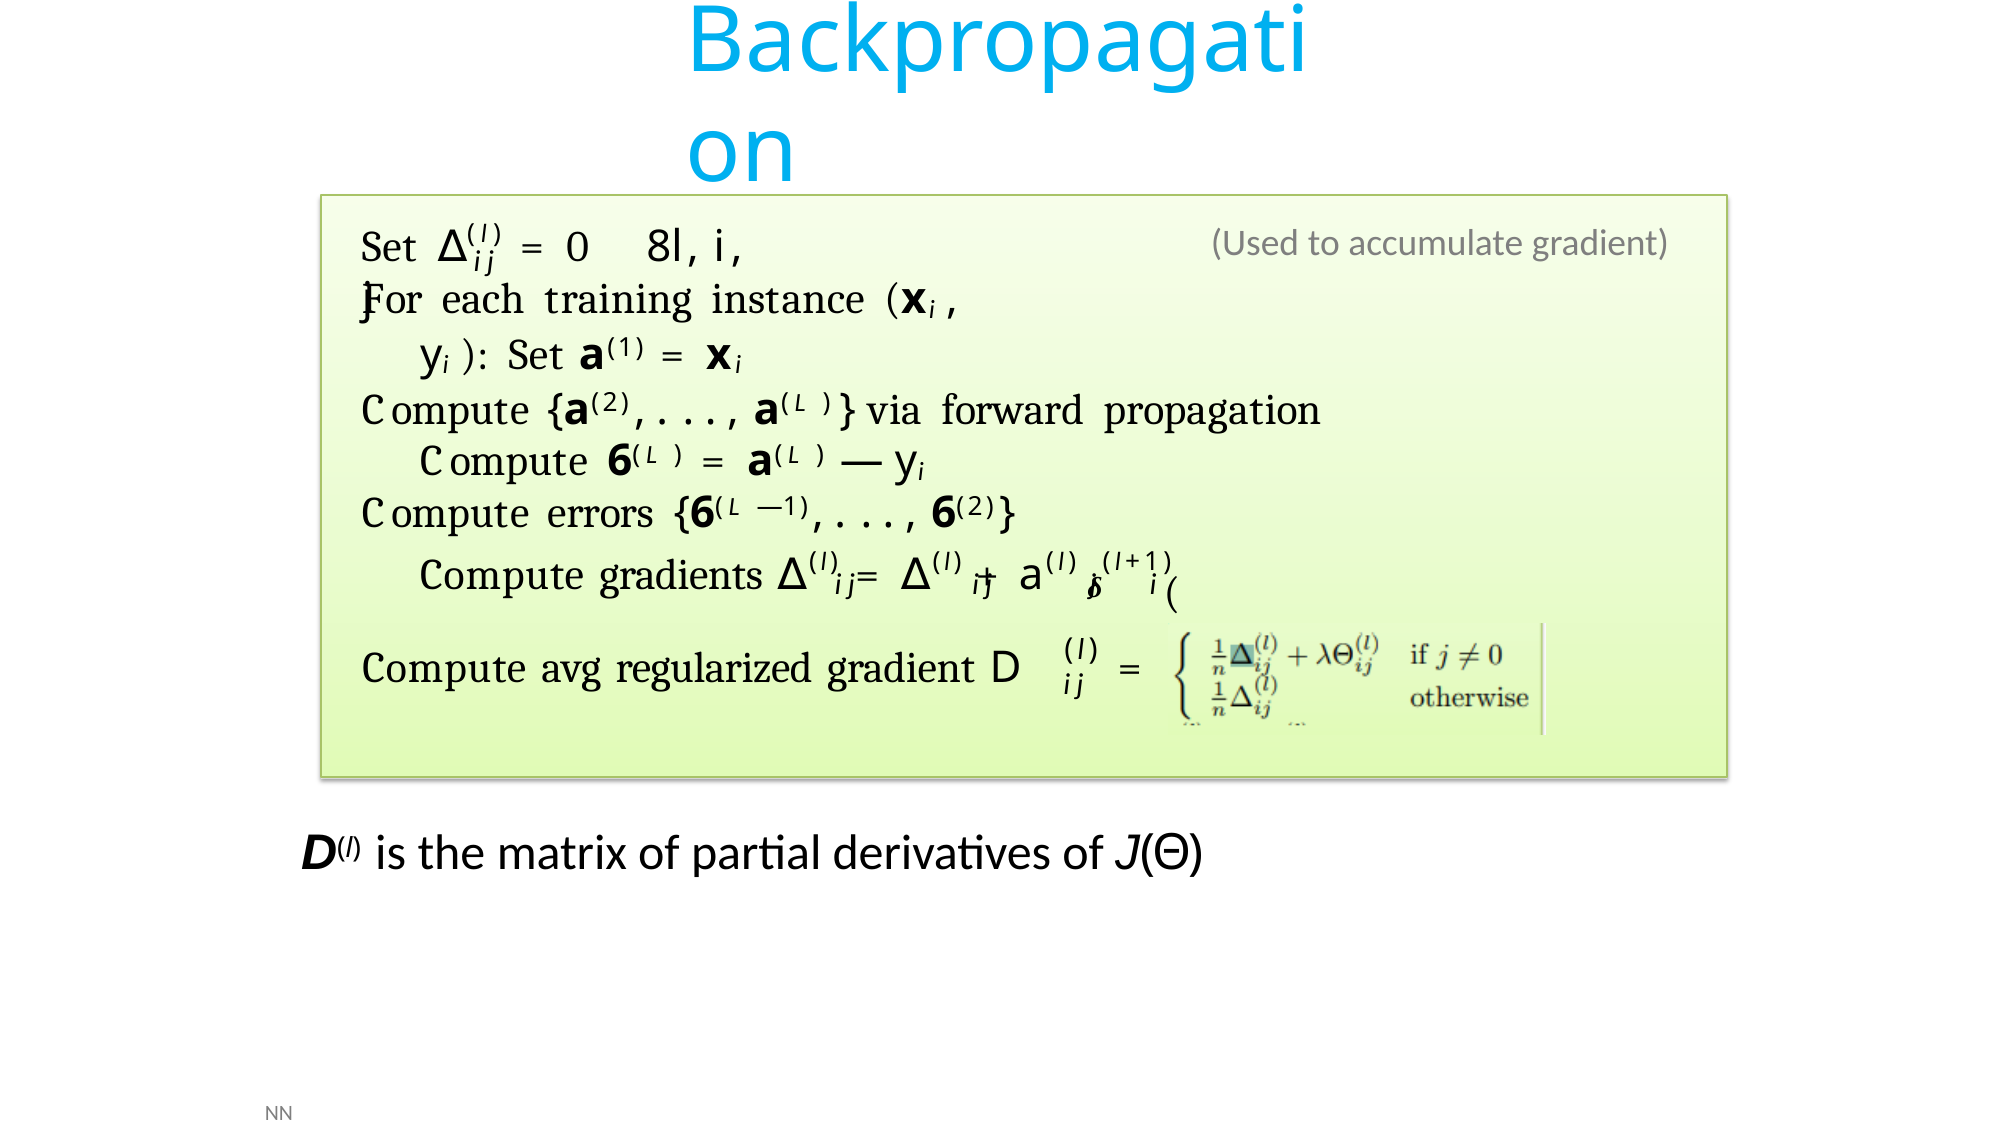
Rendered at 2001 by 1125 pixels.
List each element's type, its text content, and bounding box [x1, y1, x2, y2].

picture [1168, 623, 1546, 735]
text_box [312, 190, 1735, 789]
text_box D(l) is the matrix of partial derivatives of J(Θ) [294, 817, 1229, 880]
text_box NN [262, 1097, 525, 1125]
title Backpropagation [683, 0, 1318, 190]
